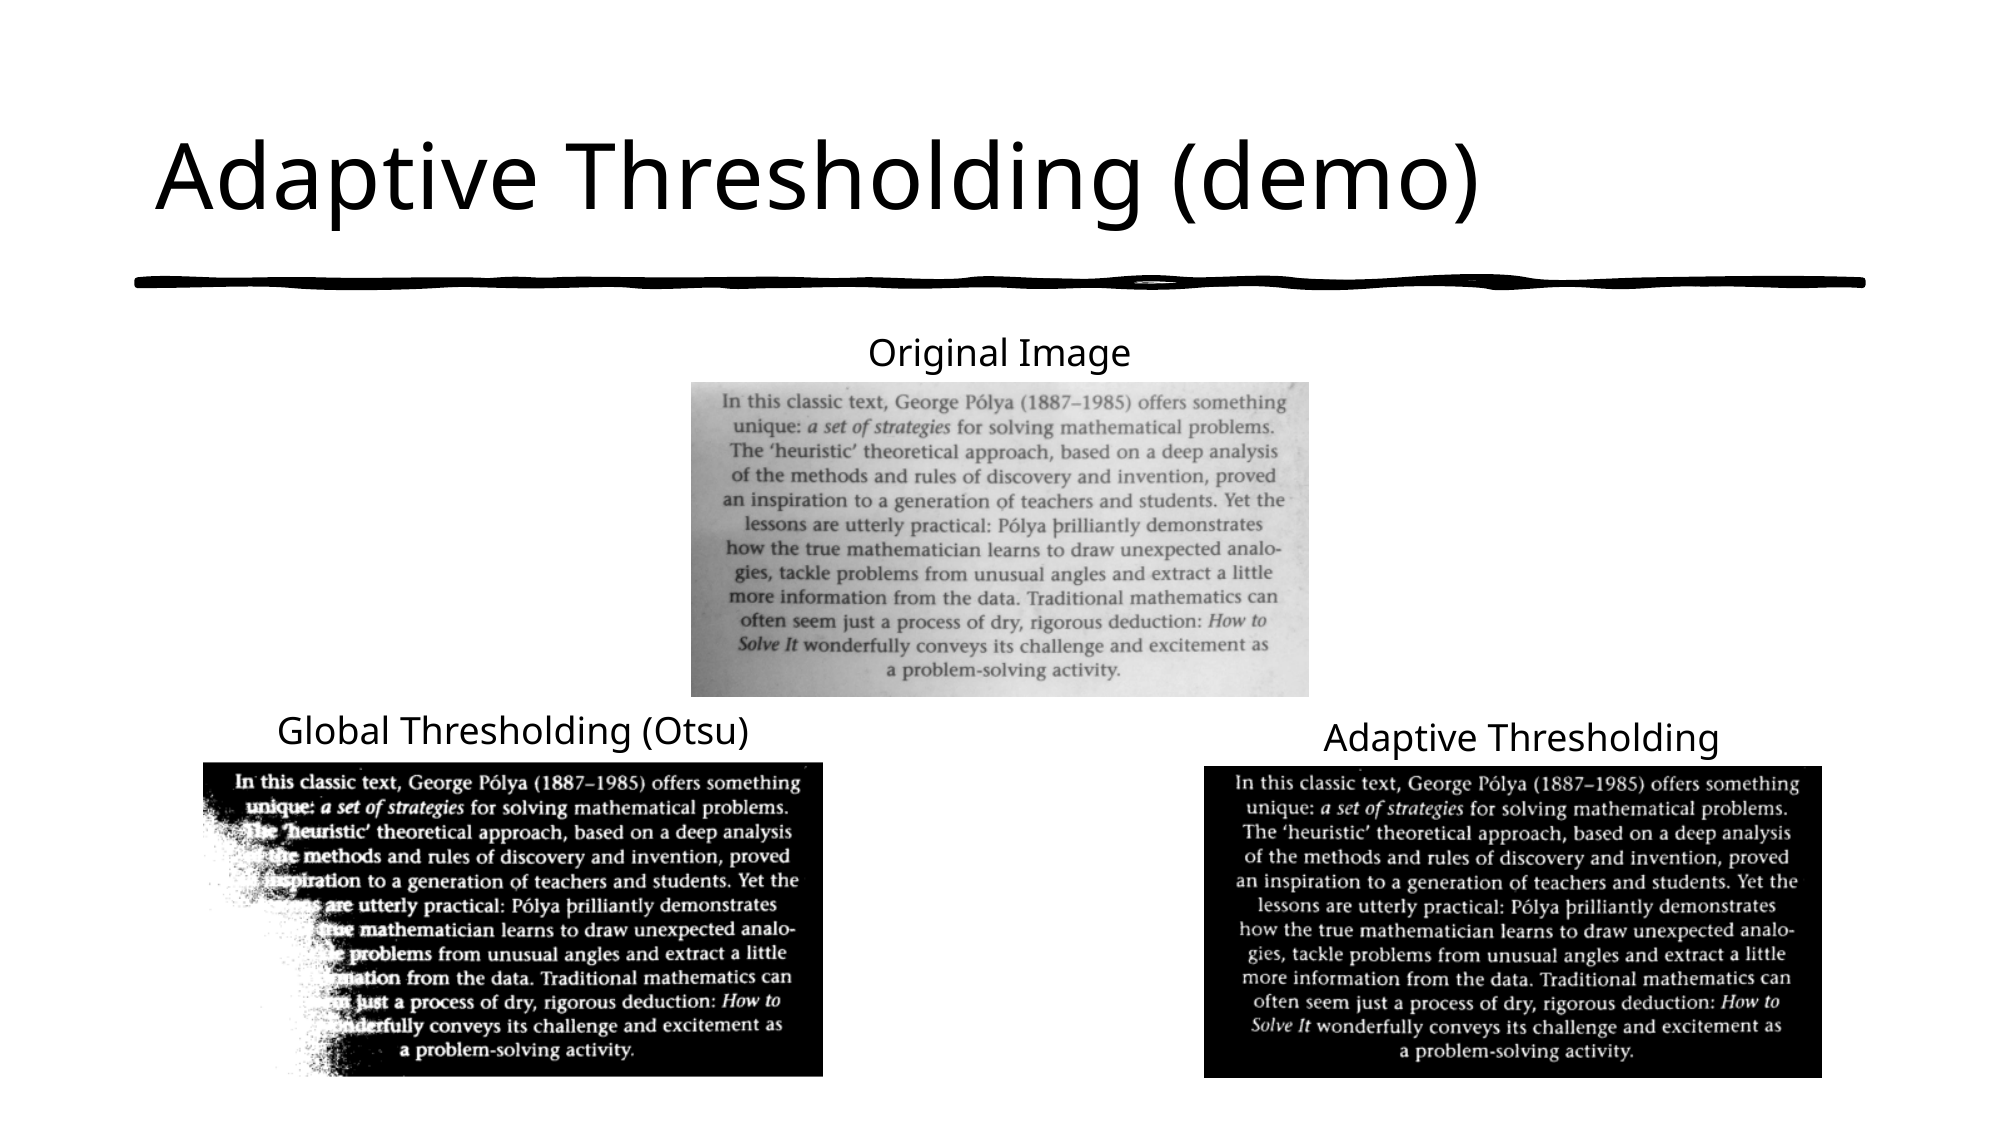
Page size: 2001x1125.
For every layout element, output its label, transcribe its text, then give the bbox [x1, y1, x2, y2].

text_box Original Image [853, 321, 1147, 382]
picture [203, 760, 823, 1079]
text_box Adaptive Thresholding [1308, 706, 1809, 766]
title Adaptive Thresholding (demo) [137, 59, 1863, 278]
text_box Global Thresholding (Otsu) [262, 699, 764, 760]
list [1204, 766, 1822, 1078]
picture [691, 382, 1309, 697]
